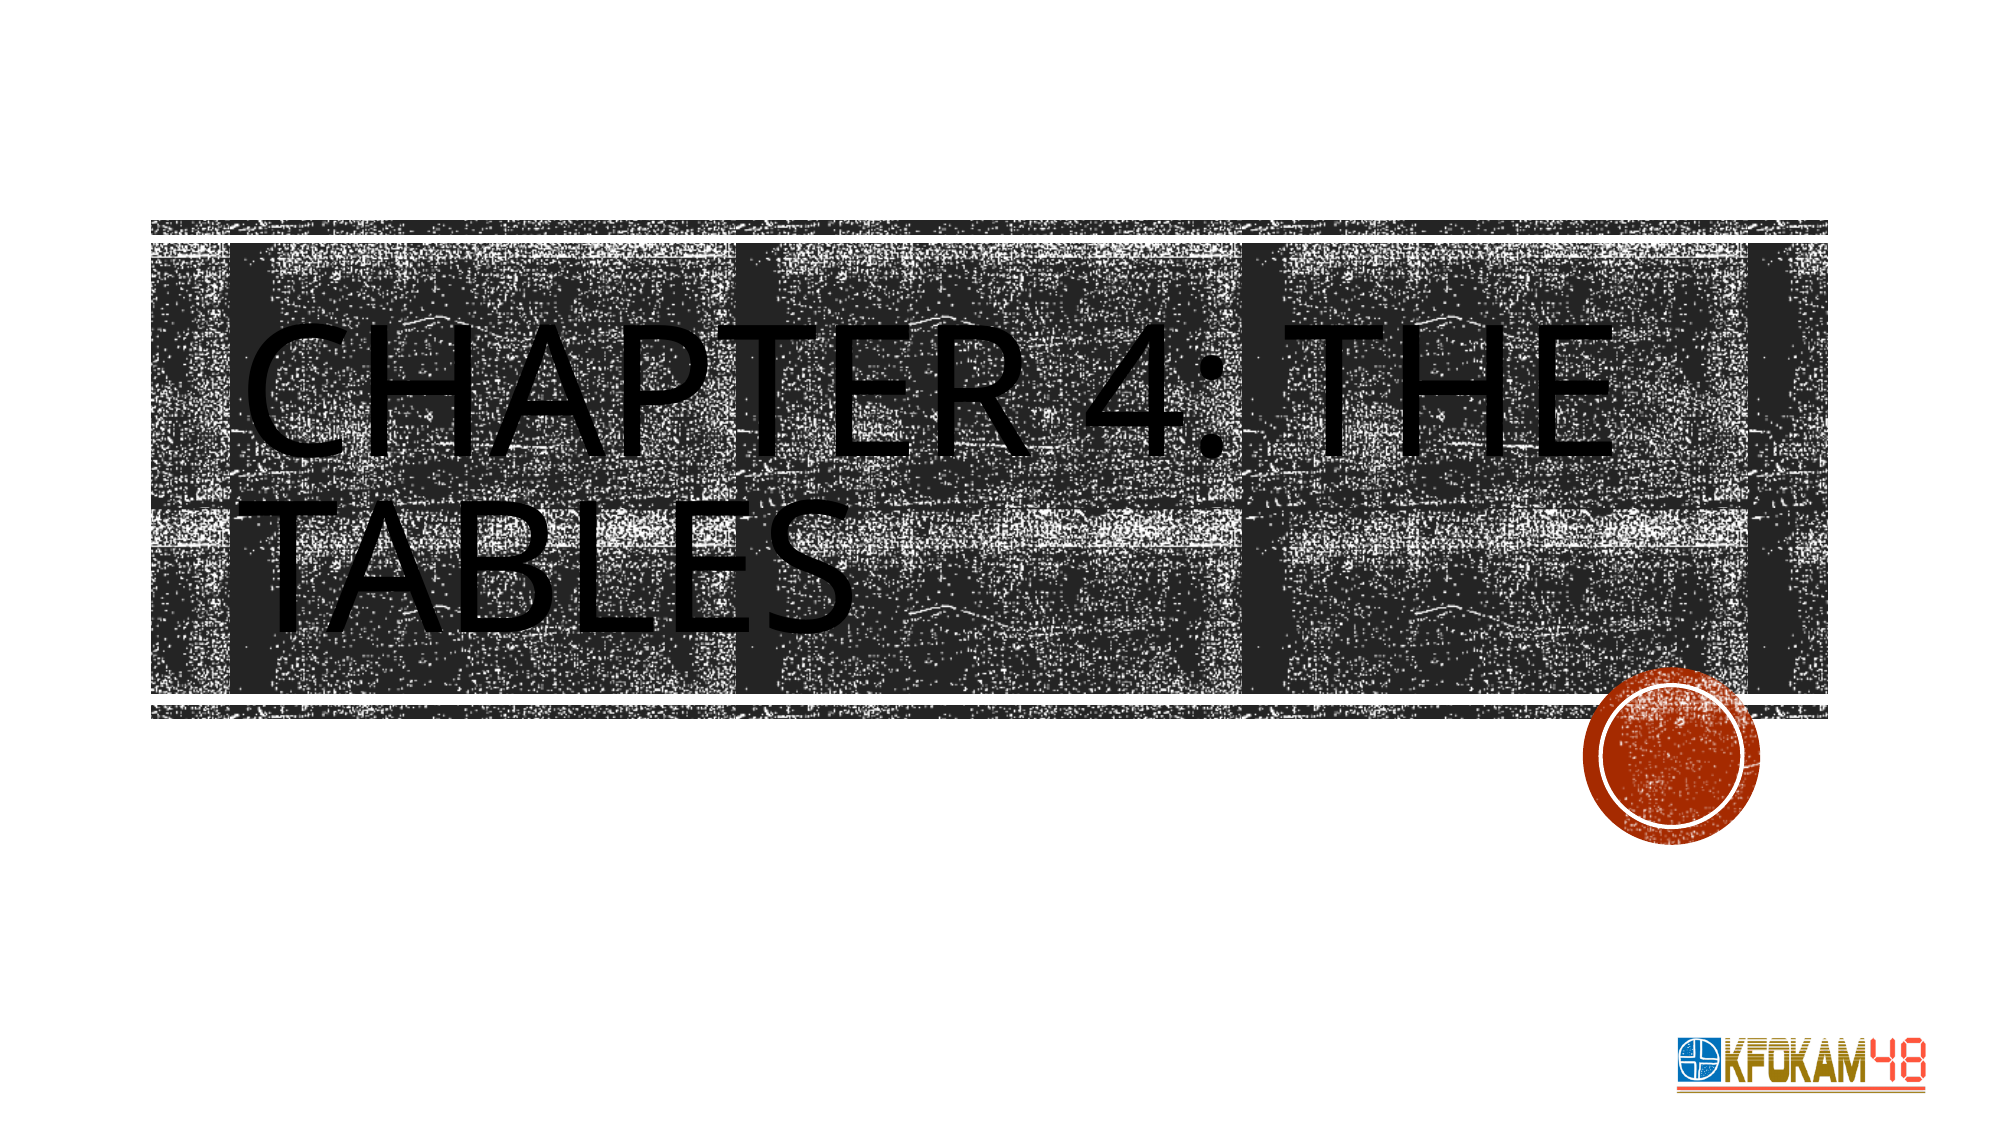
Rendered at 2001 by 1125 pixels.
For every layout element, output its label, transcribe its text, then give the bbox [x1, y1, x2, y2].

title Chapter 4: the tables [222, 242, 1858, 741]
picture [1673, 1033, 1930, 1097]
